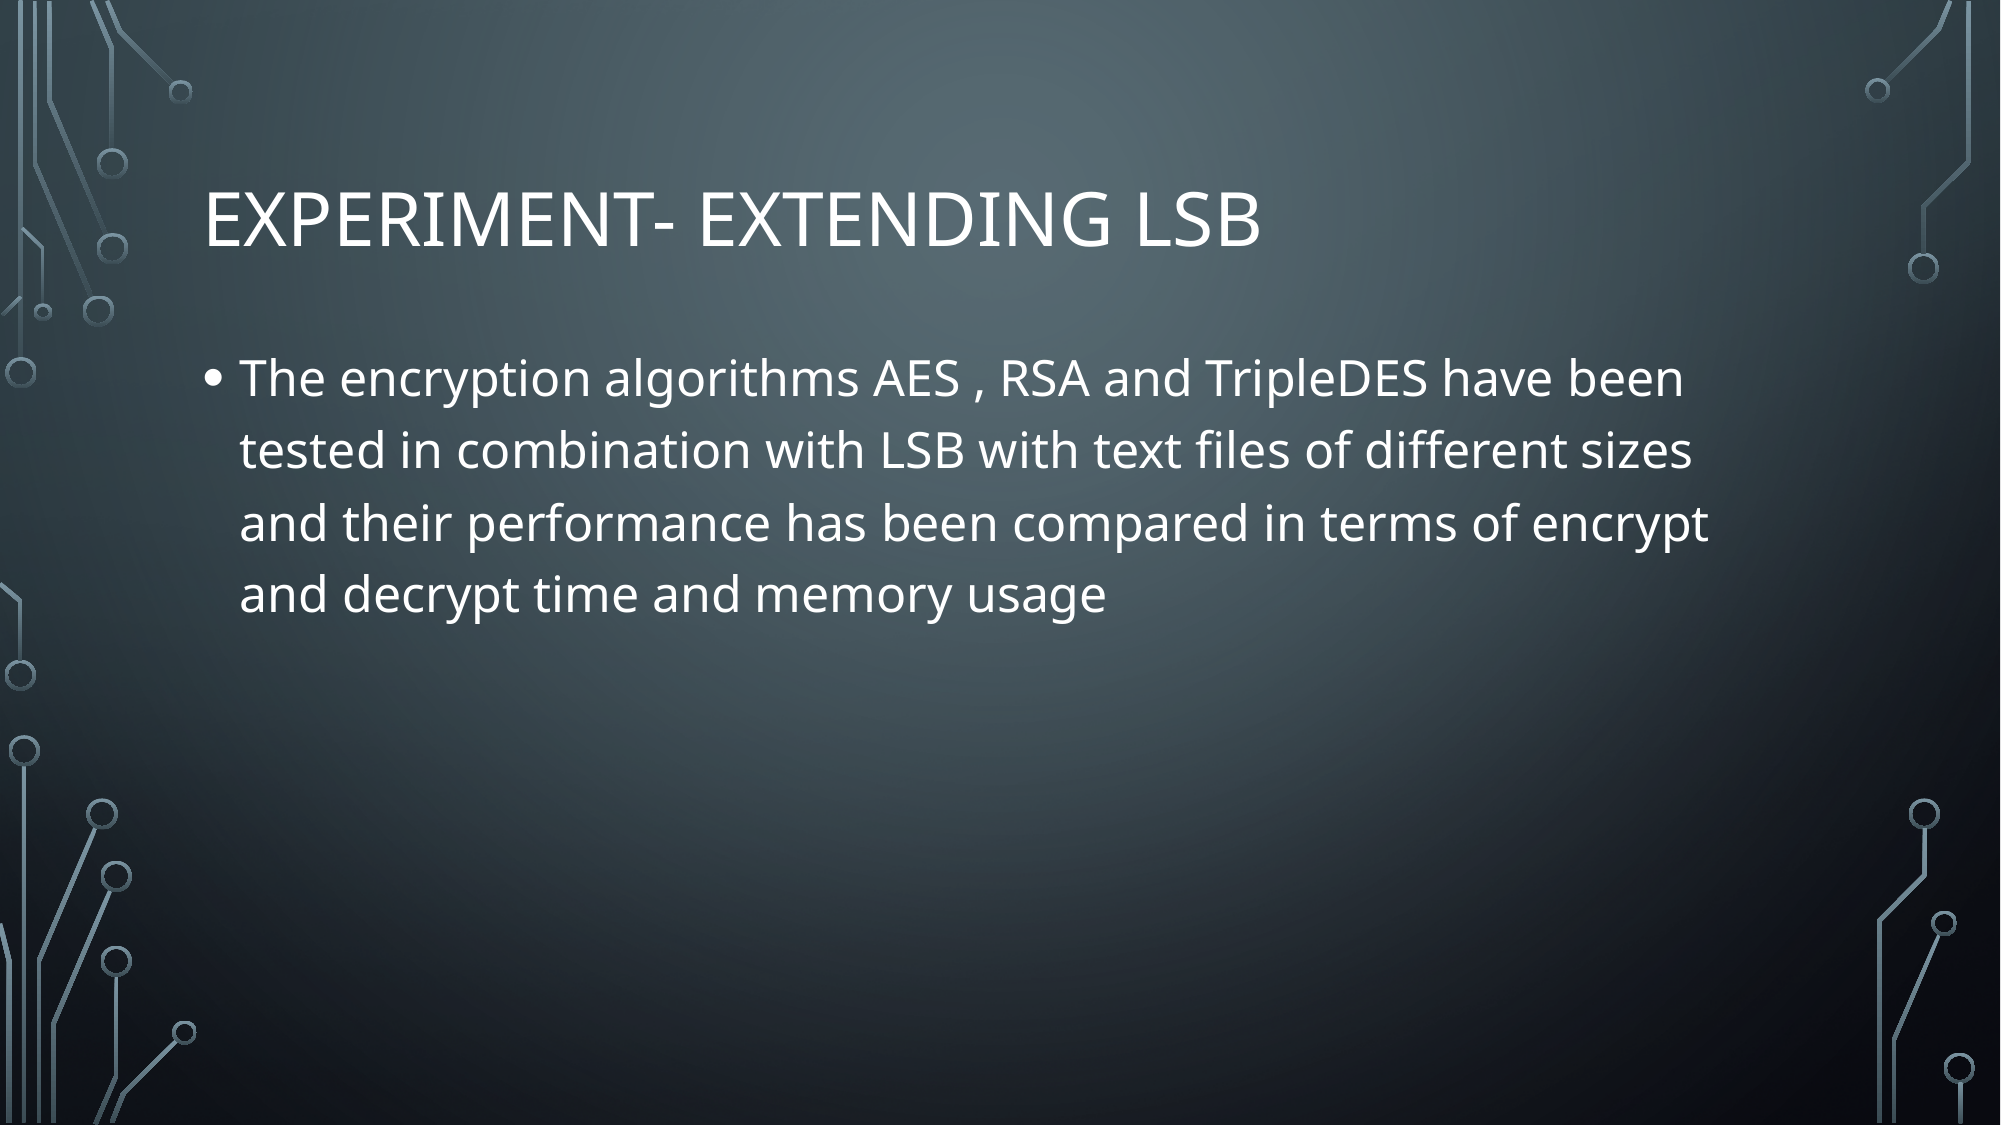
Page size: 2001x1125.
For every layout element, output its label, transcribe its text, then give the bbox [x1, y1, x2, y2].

title Experiment- Extending LSB [187, 101, 1813, 327]
list The encryption algorithms AES , RSA and TripleDES have been tested in combination with LSB with text files of different sizes and their performance has been compared in terms of encrypt and decrypt time and memory usage [187, 327, 1813, 909]
